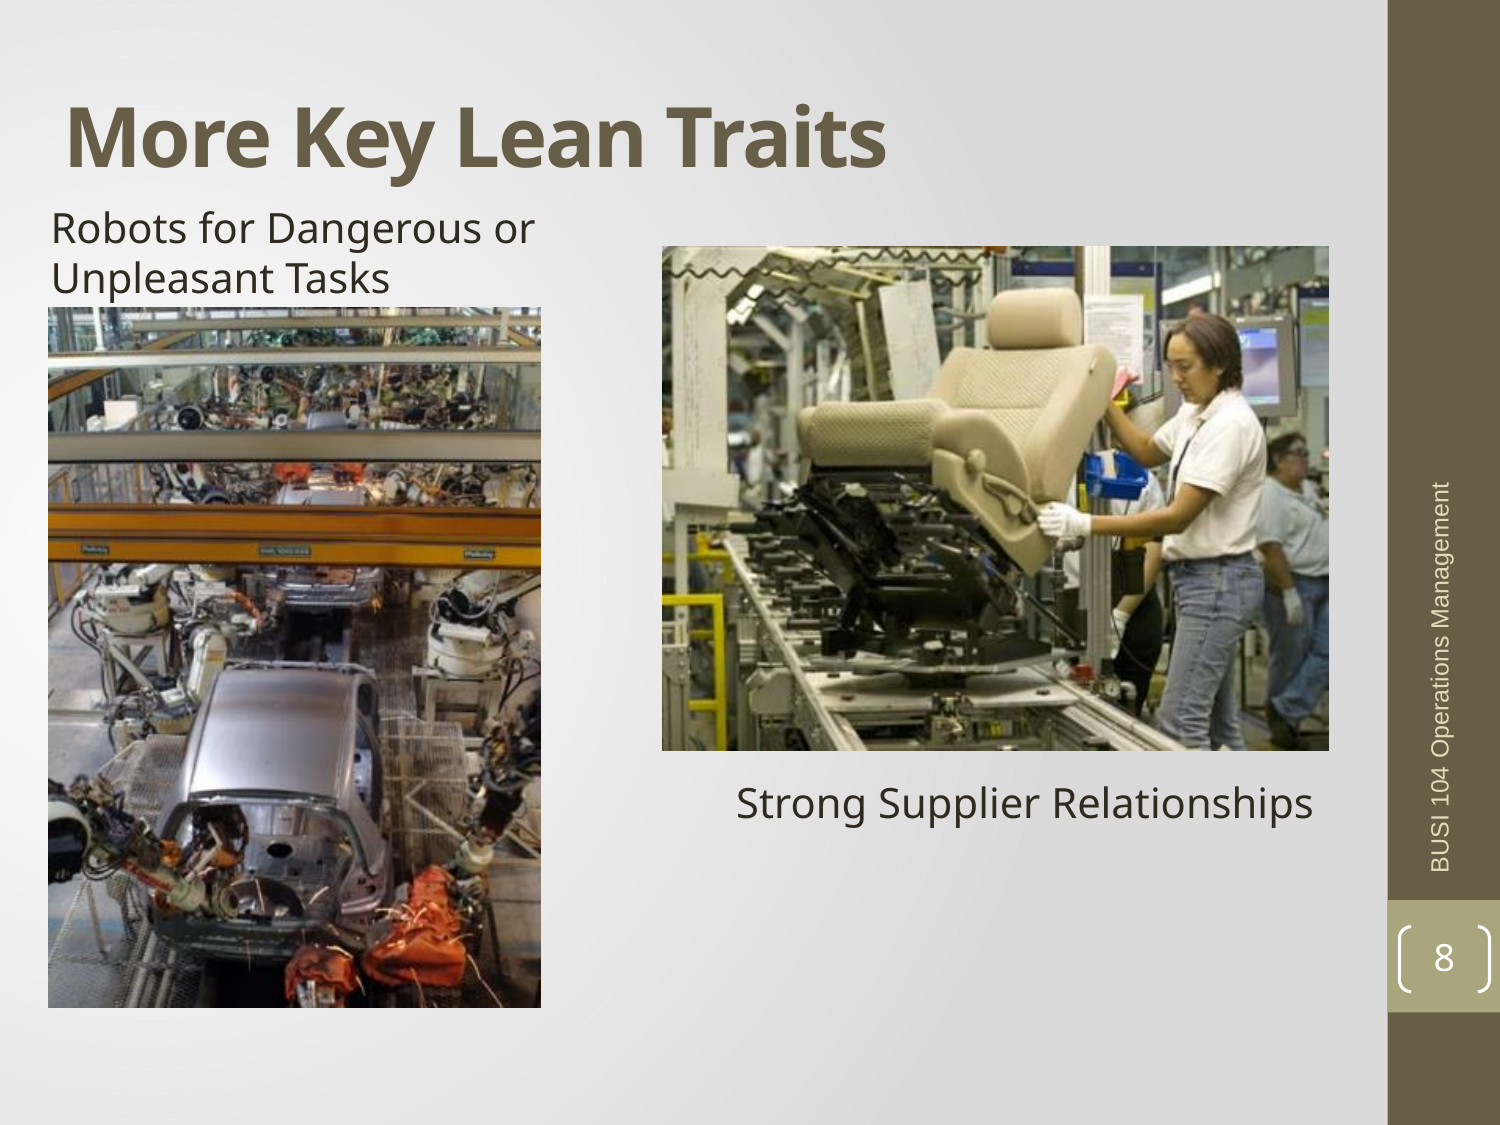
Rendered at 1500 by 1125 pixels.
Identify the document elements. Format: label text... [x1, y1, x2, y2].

picture [47, 306, 541, 1008]
text_box Robots for Dangerous or Unpleasant Tasks [35, 194, 649, 310]
picture [661, 246, 1329, 752]
footer BUSI 104 Operations Management [1408, 337, 1469, 889]
title More Key Lean Traits [48, 40, 1399, 228]
slide_number 8 [1397, 925, 1492, 994]
text_box Strong Supplier Relationships [721, 769, 1329, 835]
